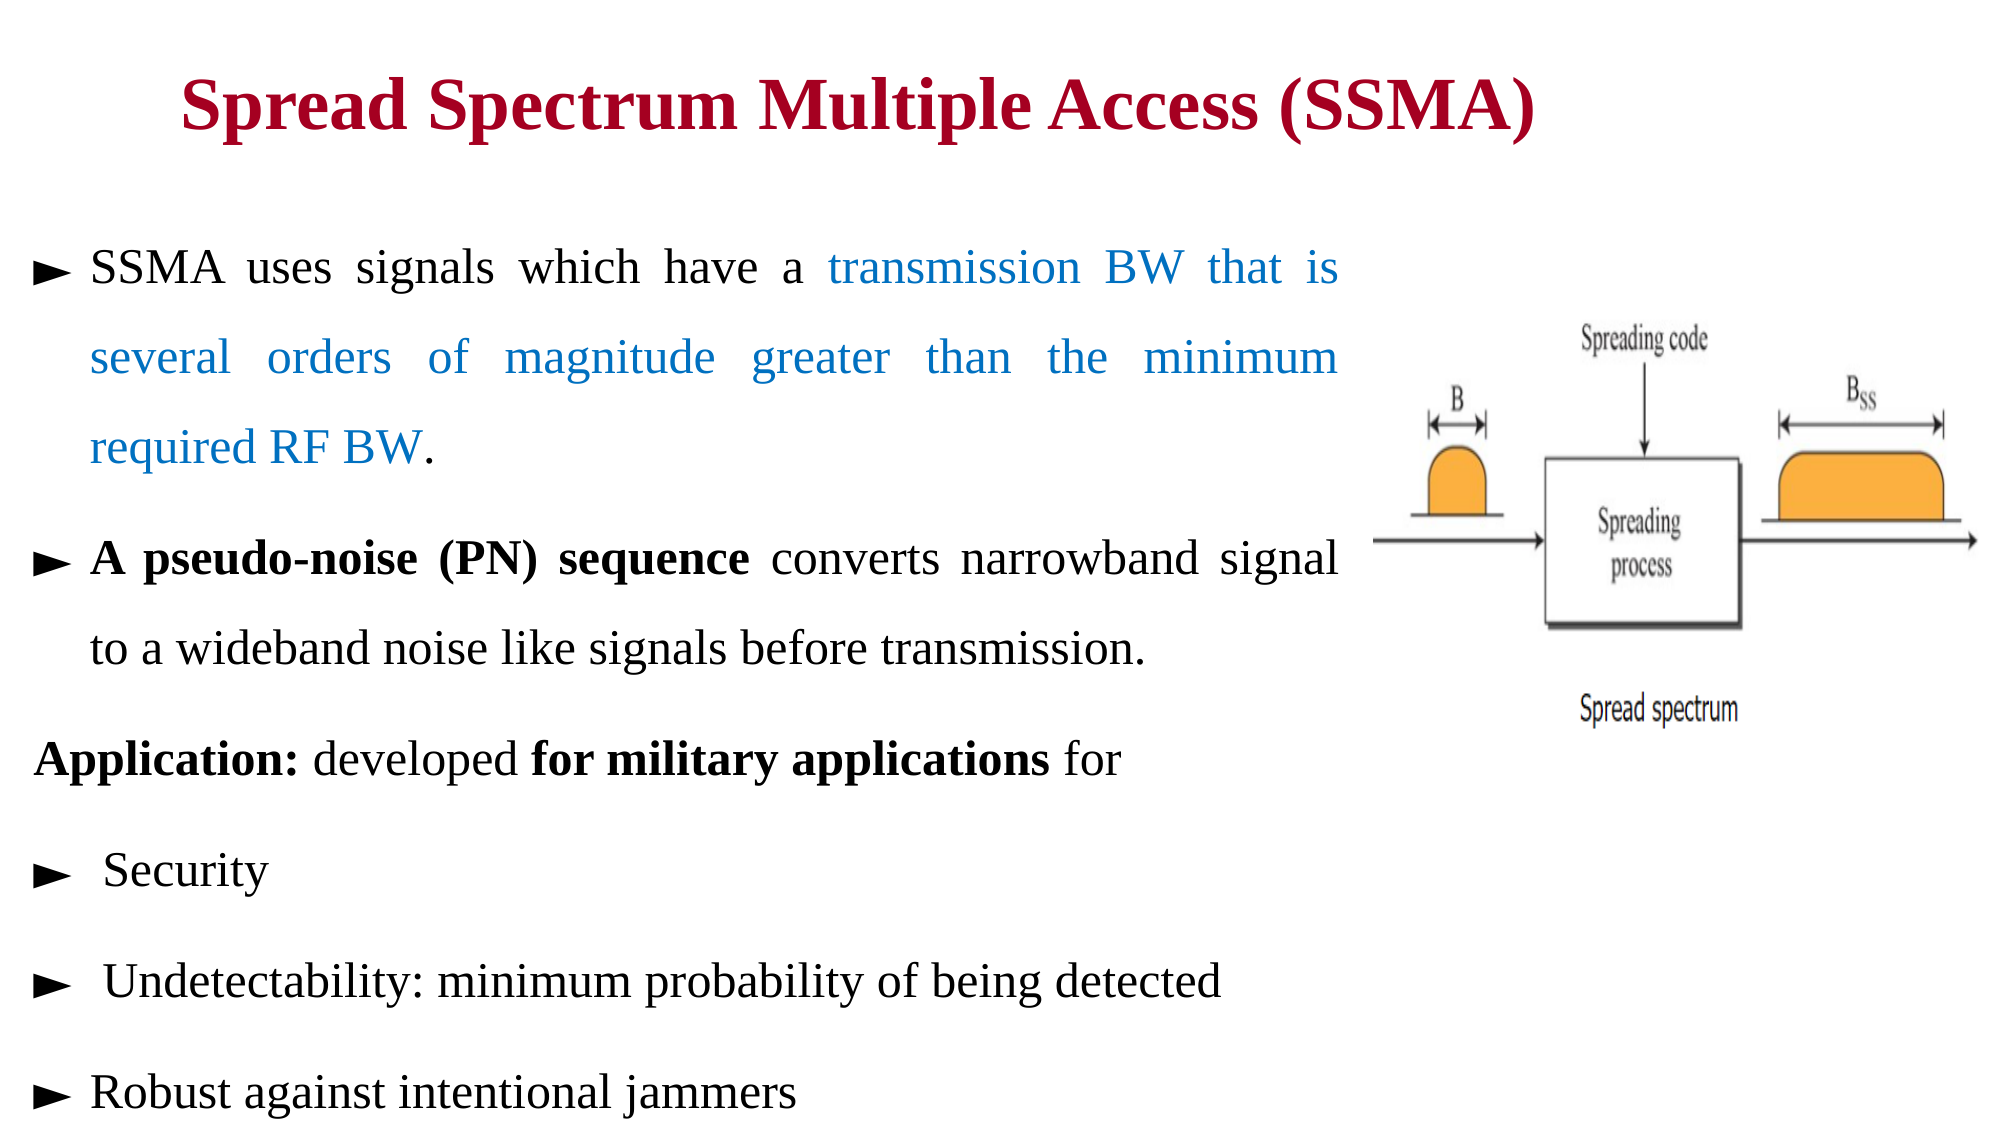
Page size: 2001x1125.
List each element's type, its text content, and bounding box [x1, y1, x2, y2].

text_box Spread Spectrum Multiple Access (SSMA) [165, 46, 1800, 152]
picture [1372, 254, 1982, 740]
text_box SSMA uses signals which have a transmission BW that is several orders of magnitude greater than the minimum required RF BW. A pseudo-noise (PN) sequence converts narrowband signal to a wideband noise like signals before transmission. Application: developed for military applications for Security Undetectability: minimum probability of being detected Robust against intentional jammers [18, 196, 1355, 814]
